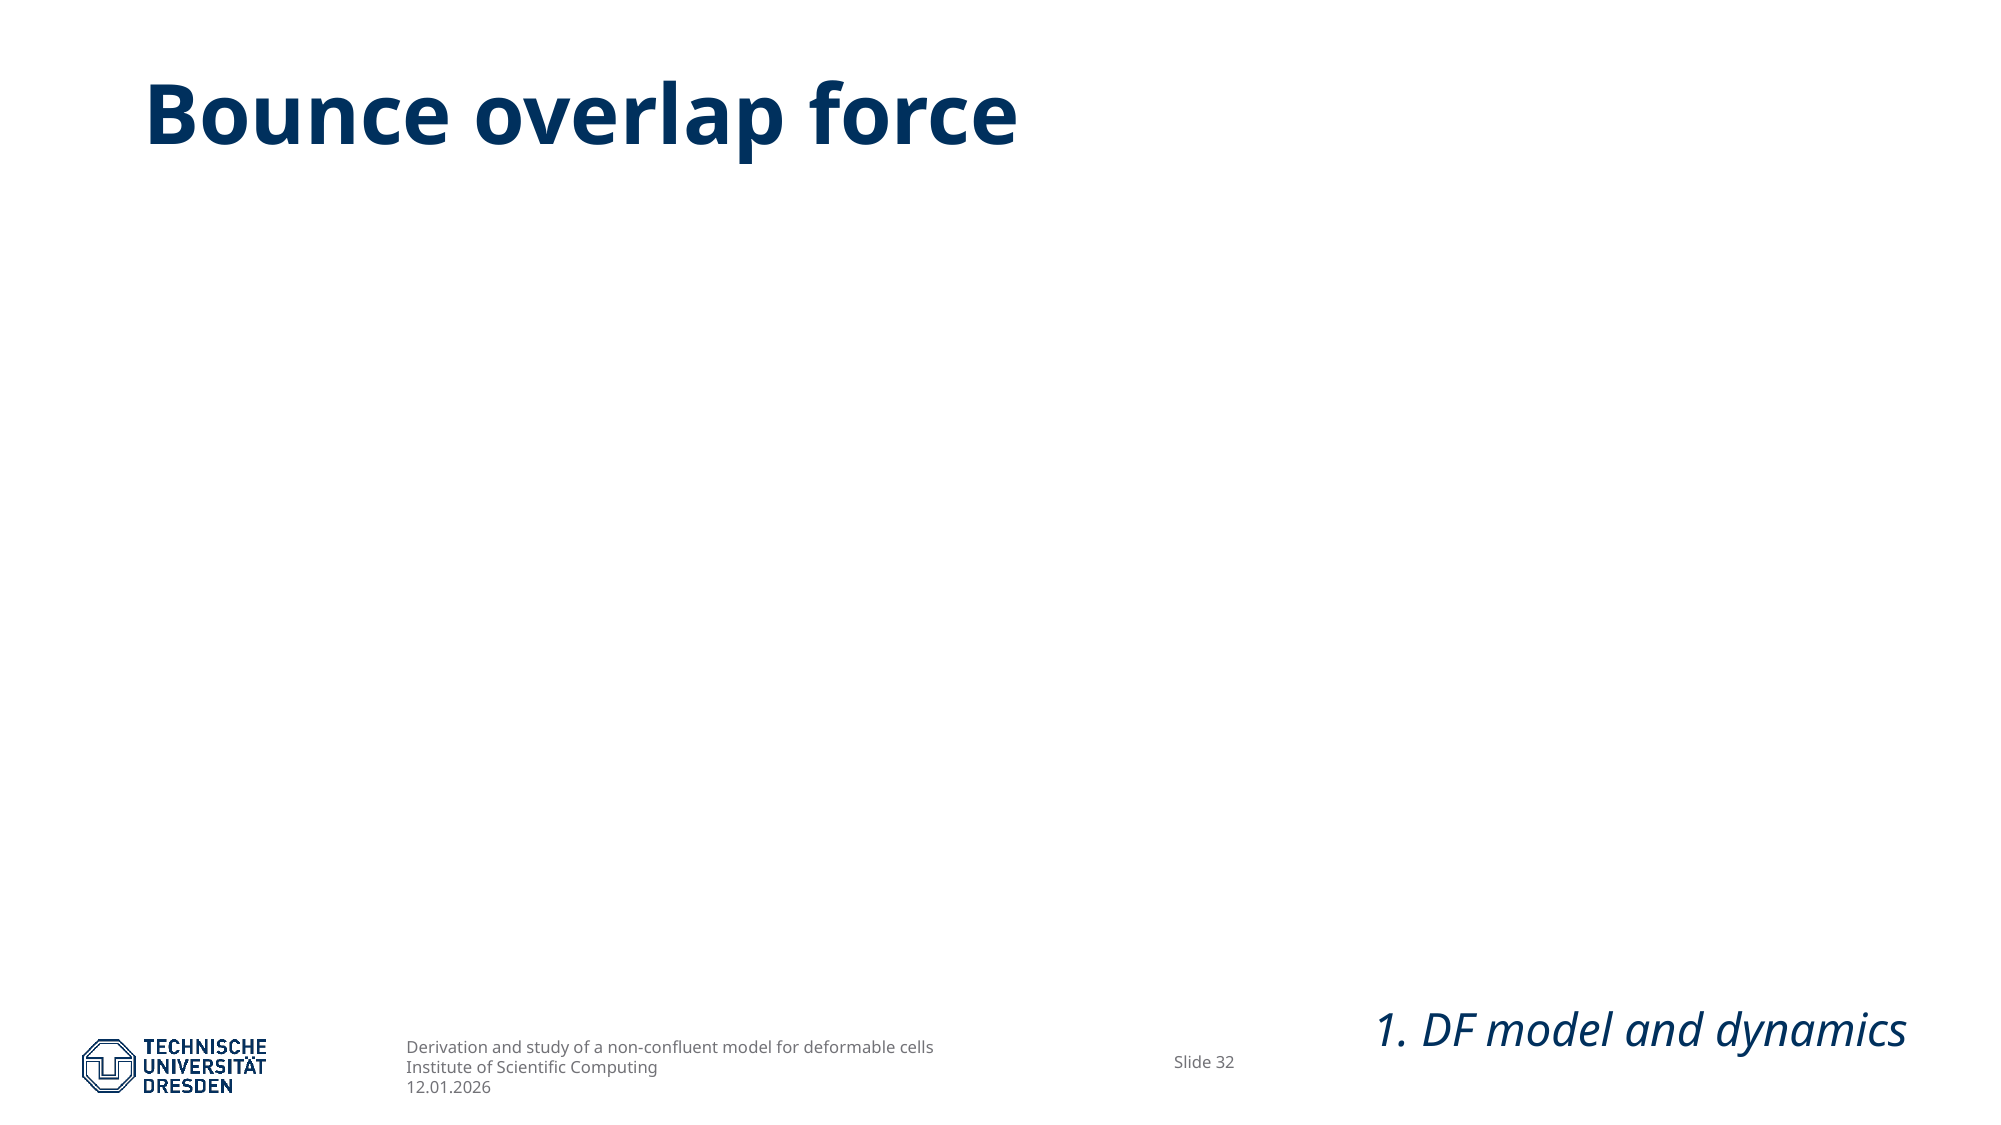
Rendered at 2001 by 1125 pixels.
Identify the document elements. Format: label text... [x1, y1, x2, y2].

picture [82, 1039, 266, 1093]
title 1. DF model and dynamics [1281, 1000, 1908, 1067]
list Bounce overlap force [143, 61, 1880, 148]
